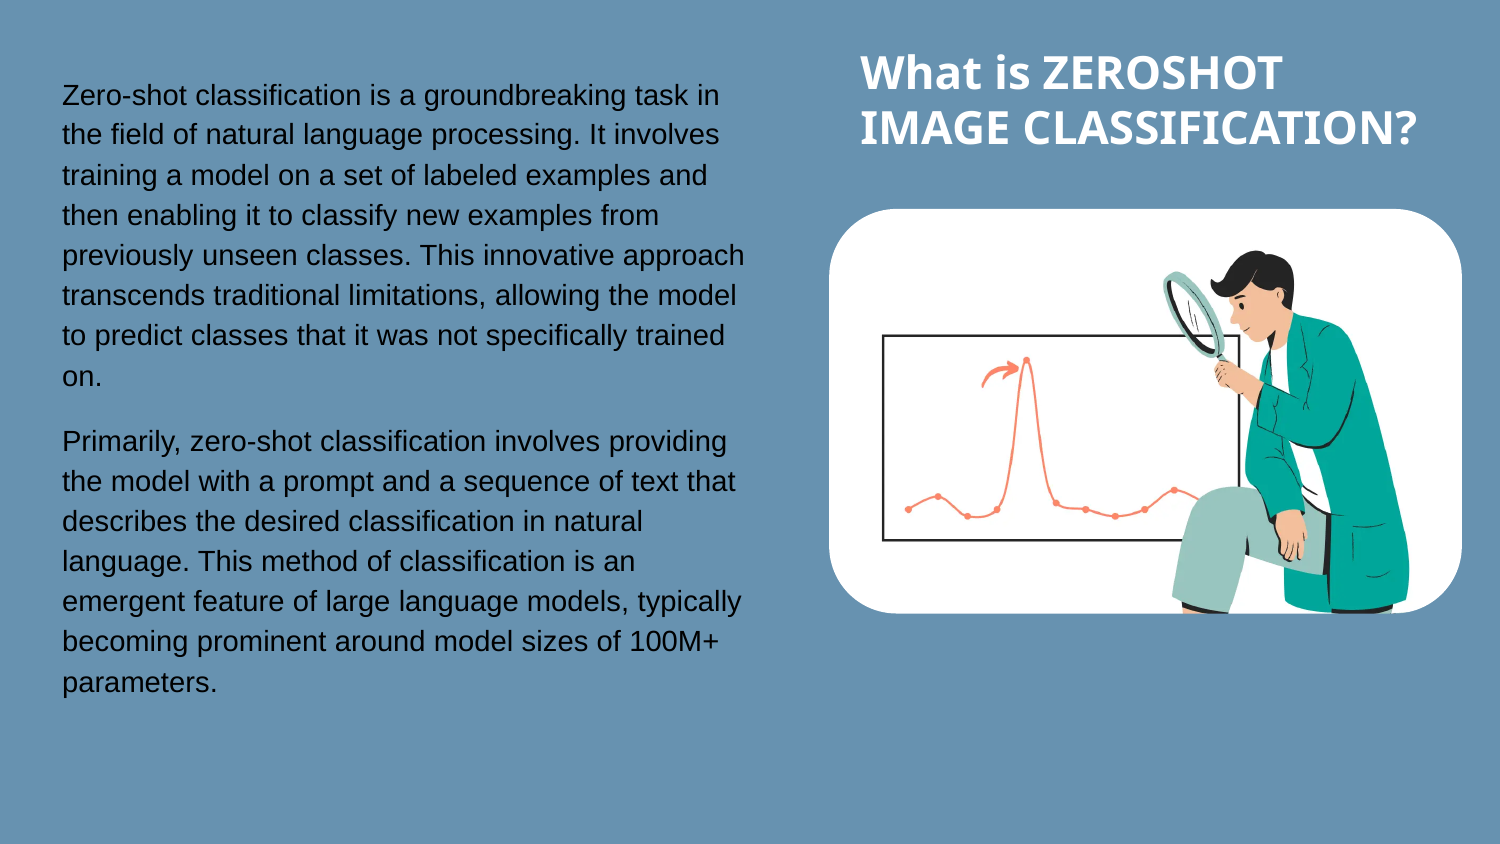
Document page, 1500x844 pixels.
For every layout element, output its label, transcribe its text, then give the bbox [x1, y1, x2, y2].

text_box What is ZEROSHOT IMAGE CLASSIFICATION? [860, 43, 1500, 154]
picture [828, 208, 1463, 614]
text_box Zero-shot classification is a groundbreaking task in the field of natural language processing. It involves training a model on a set of labeled examples and then enabling it to classify new examples from previously unseen classes. This innovative approach transcends traditional limitations, allowing the model to predict classes that it was not specifically trained on. Primarily, zero-shot classification involves providing the model with a prompt and a sequence of text that describes the desired classification in natural language. This method of classification is an emergent feature of large language models, typically becoming prominent around model sizes of 100M+ parameters. [47, 55, 780, 713]
